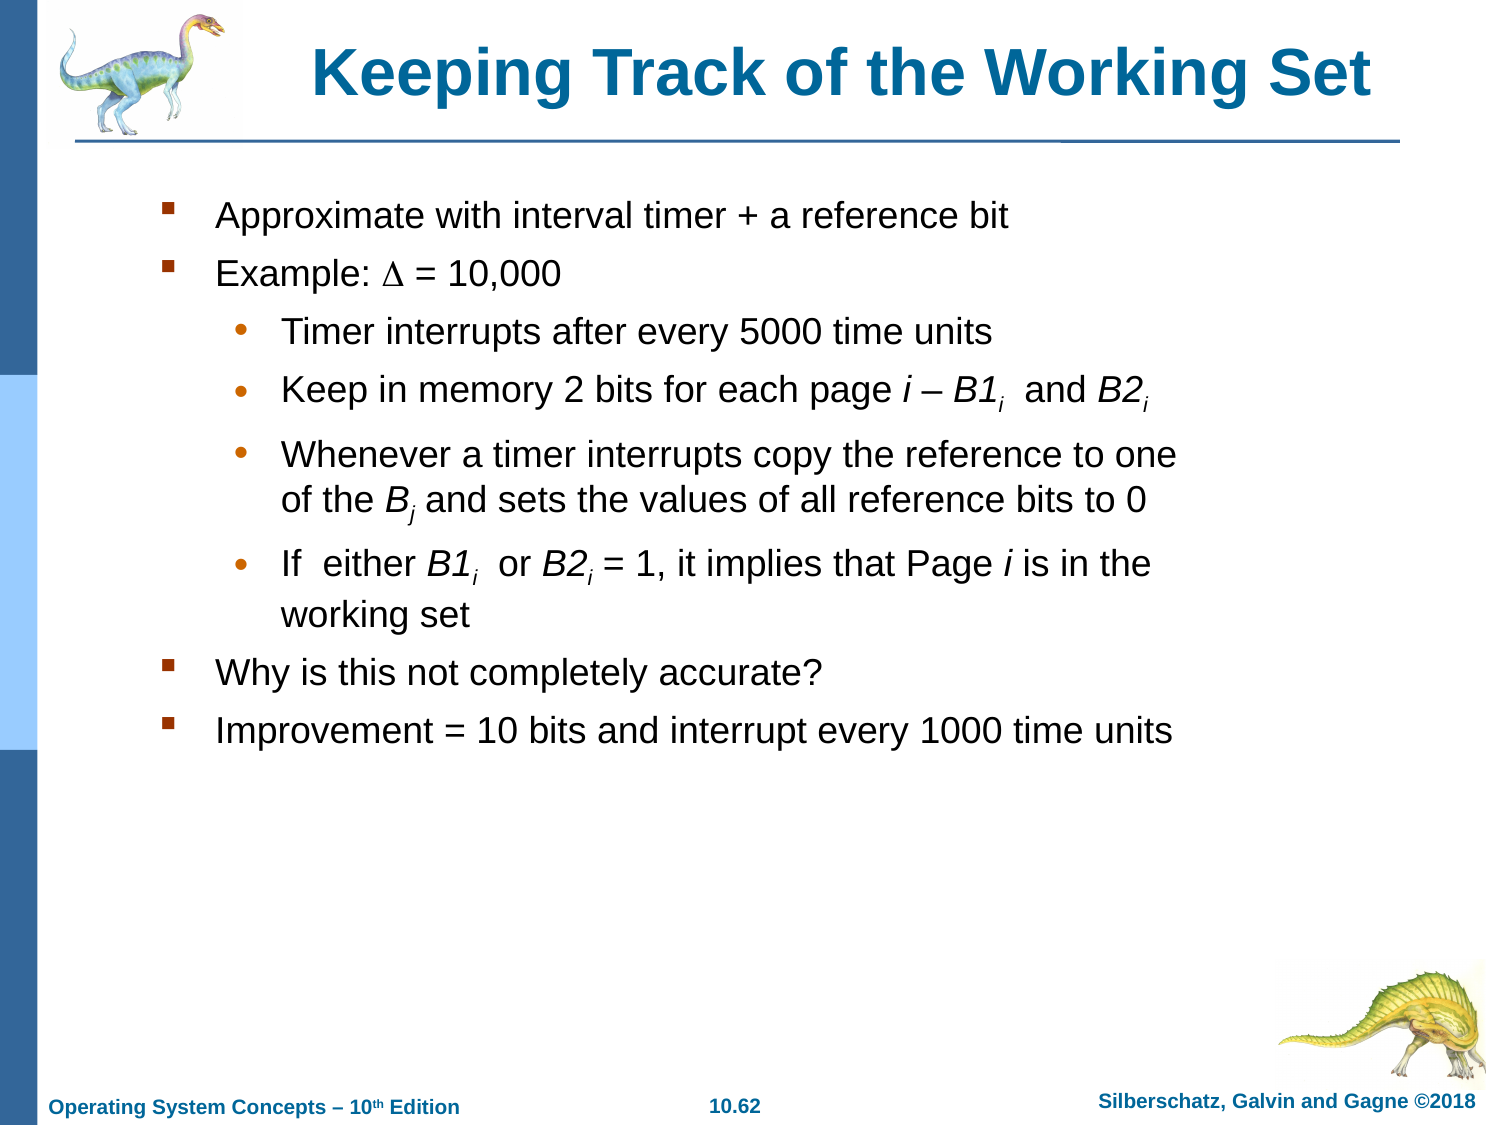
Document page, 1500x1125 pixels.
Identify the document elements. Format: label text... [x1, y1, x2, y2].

picture [1275, 959, 1486, 1090]
list Approximate with interval timer + a reference bit Example:  = 10,000 Timer interrupts after every 5000 time units Keep in memory 2 bits for each page i – B1i and B2i Whenever a timer interrupts copy the reference to one of the Bj and sets the values of all reference bits to 0 If either B1i or B2i = 1, it implies that Page i is in the working set Why is this not completely accurate? Improvement = 10 bits and interrupt every 1000 time units [143, 183, 1205, 918]
picture [46, 0, 243, 149]
title Keeping Track of the Working Set [207, 21, 1478, 117]
